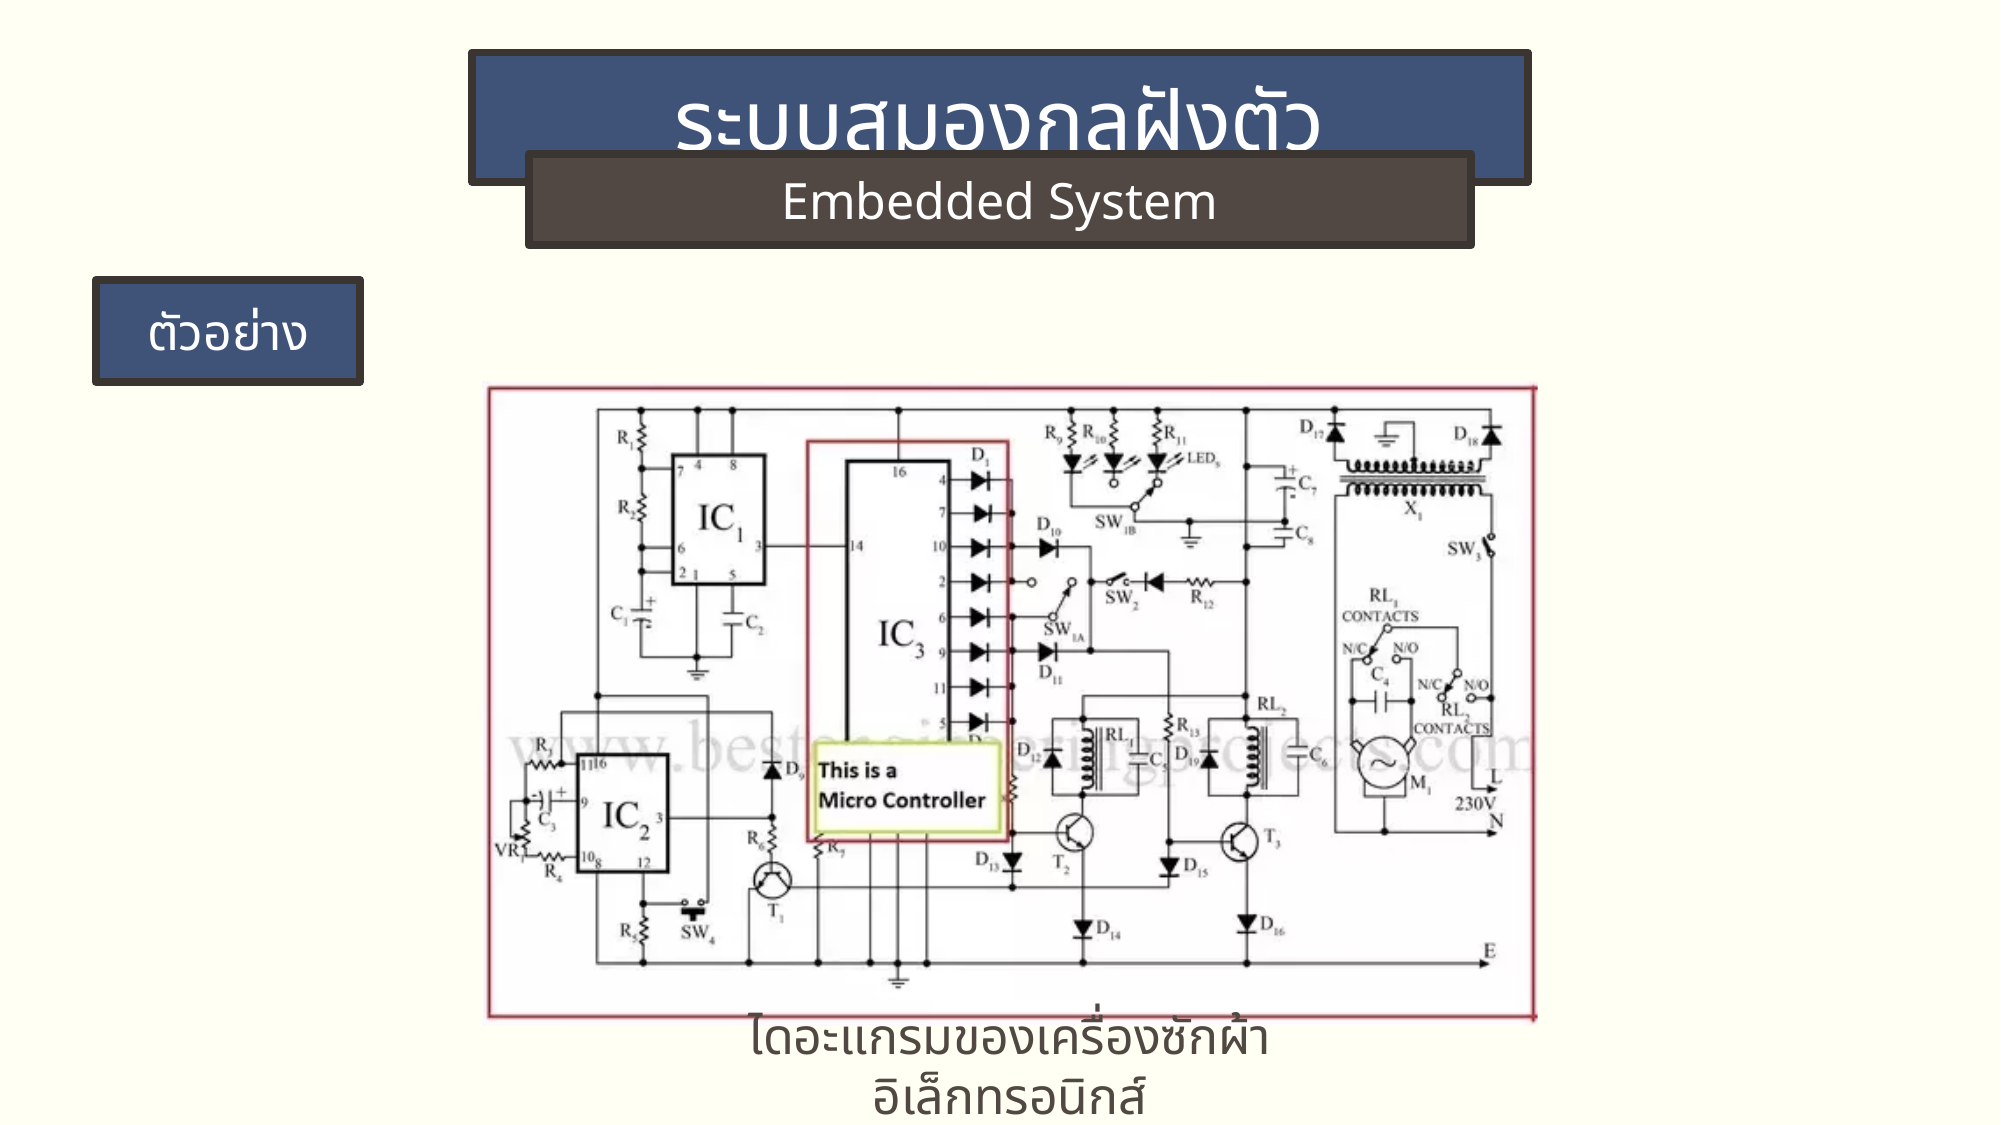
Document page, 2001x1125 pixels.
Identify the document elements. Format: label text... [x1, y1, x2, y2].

text_box ไดอะแกรมของเครื่องซักผ้าอิเล็กทรอนิกส์ [702, 1035, 1318, 1108]
picture [482, 381, 1538, 1026]
text_box ตัวอย่าง [92, 276, 364, 386]
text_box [472, 52, 1528, 245]
